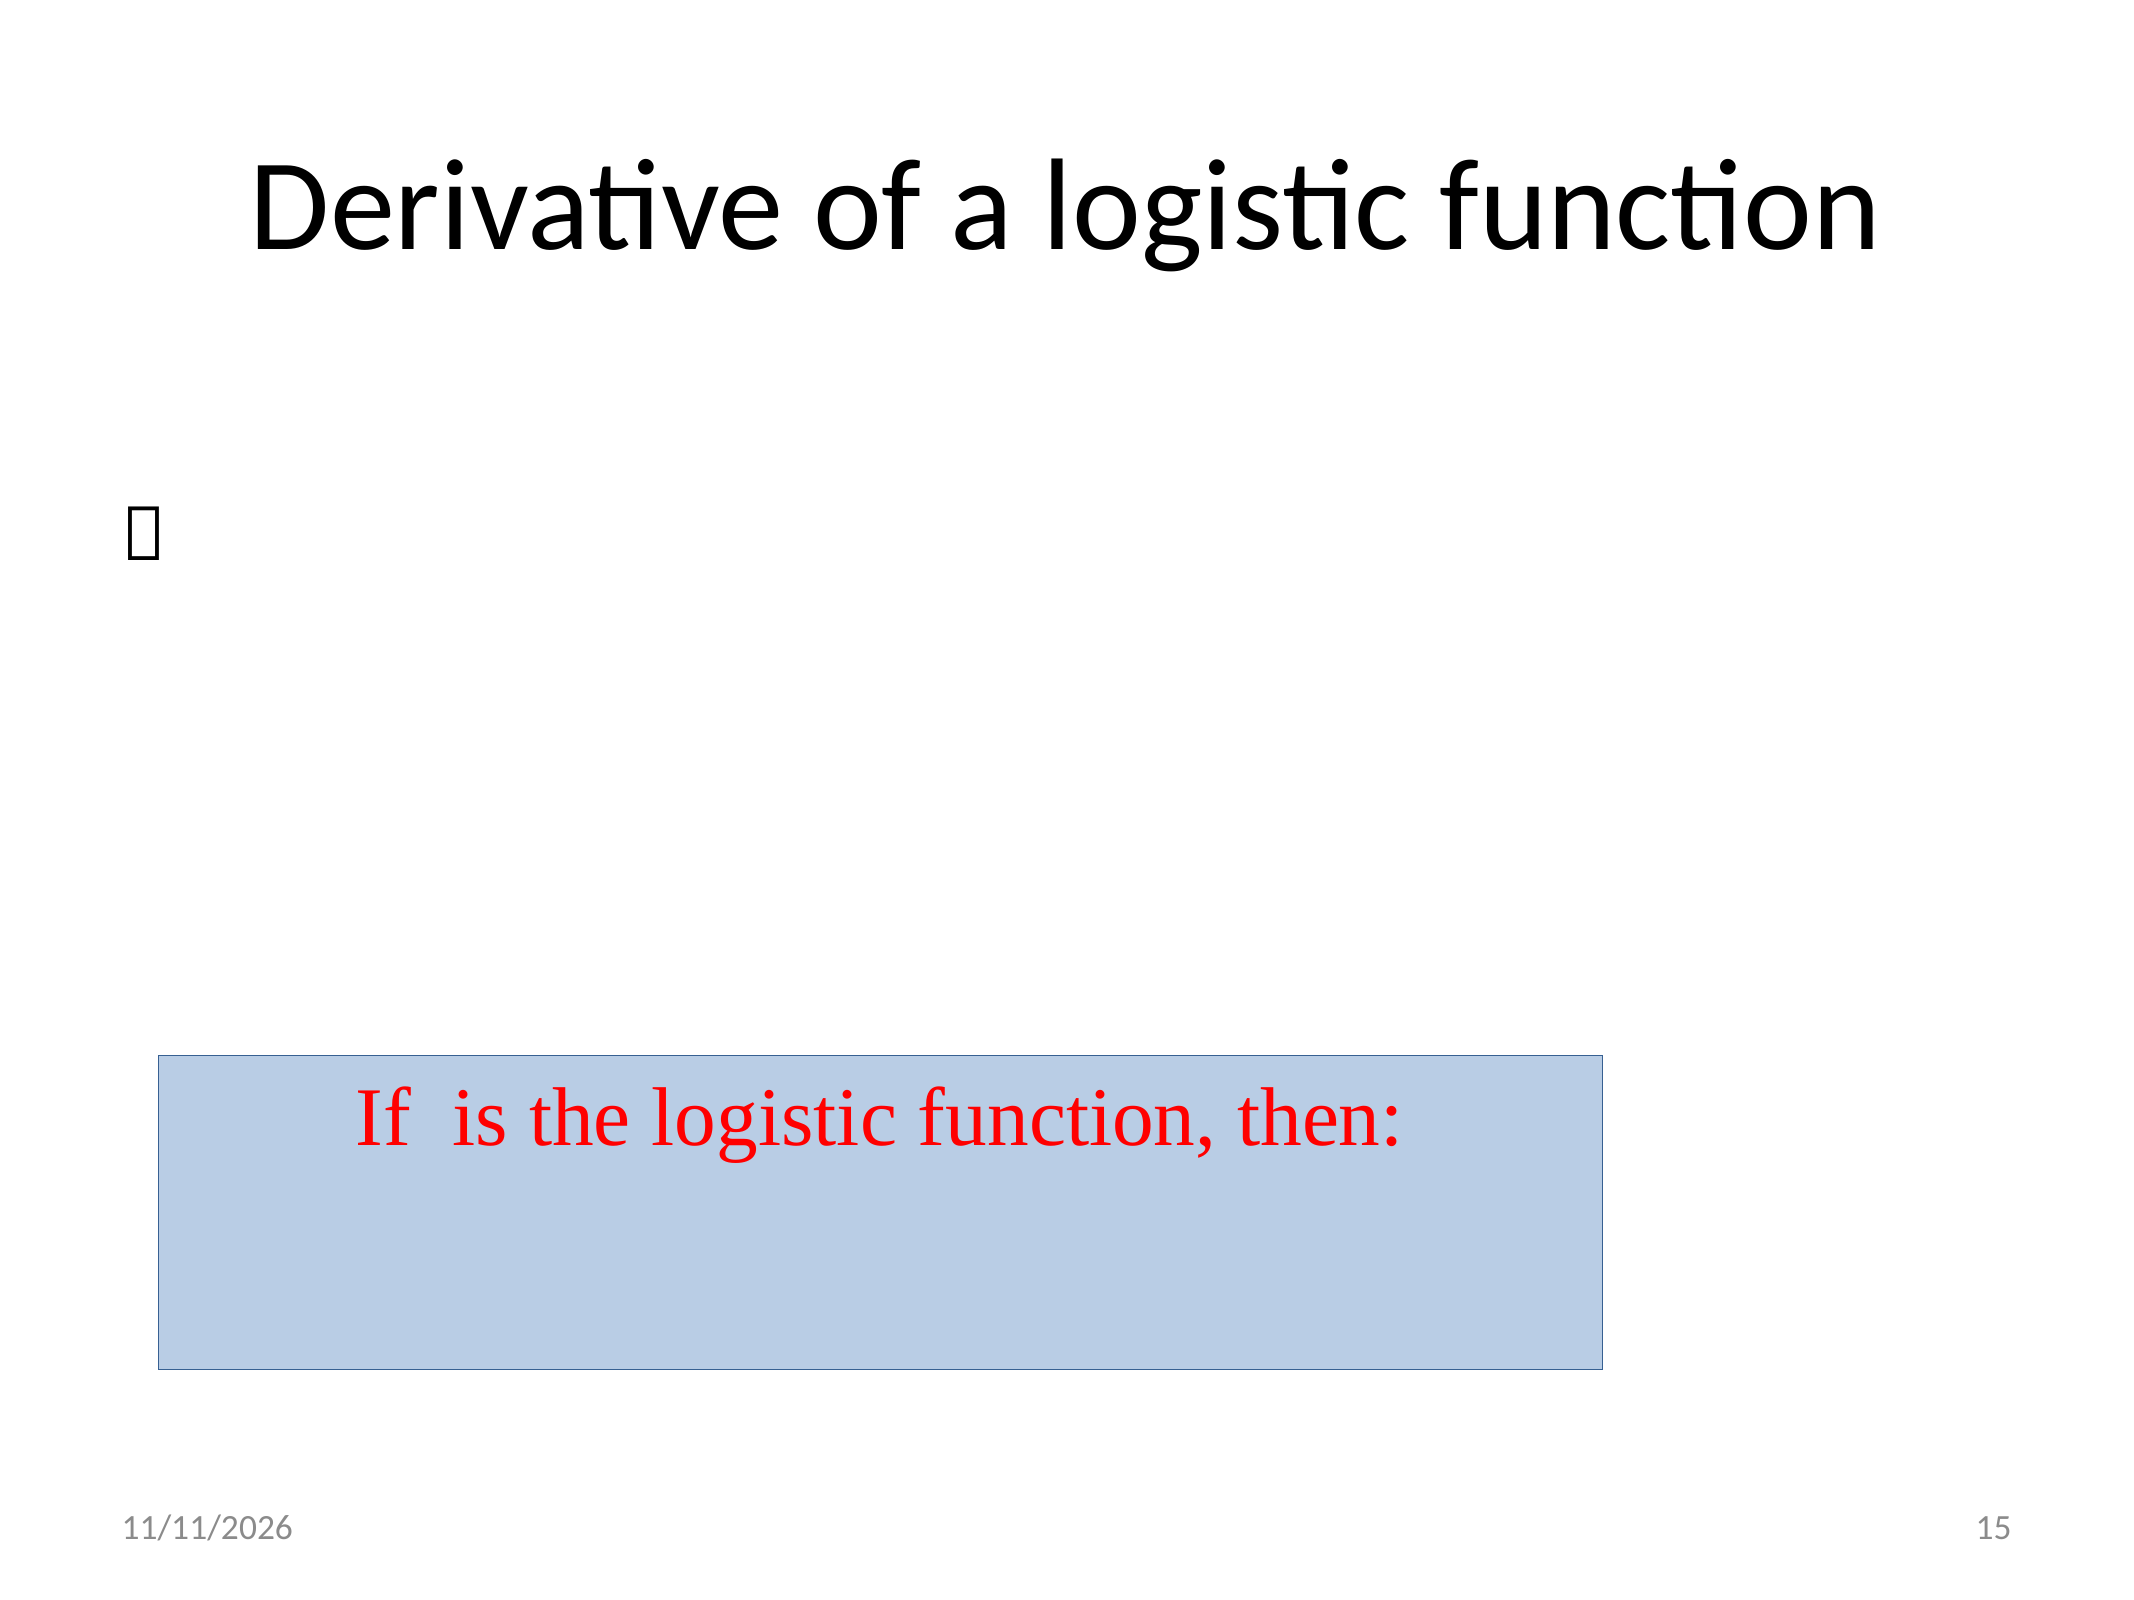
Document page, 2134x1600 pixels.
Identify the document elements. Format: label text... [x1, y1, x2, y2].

slide_number 15 [1528, 1482, 2027, 1569]
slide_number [106, 1482, 605, 1569]
title Derivative of a logistic function [106, 64, 2027, 331]
